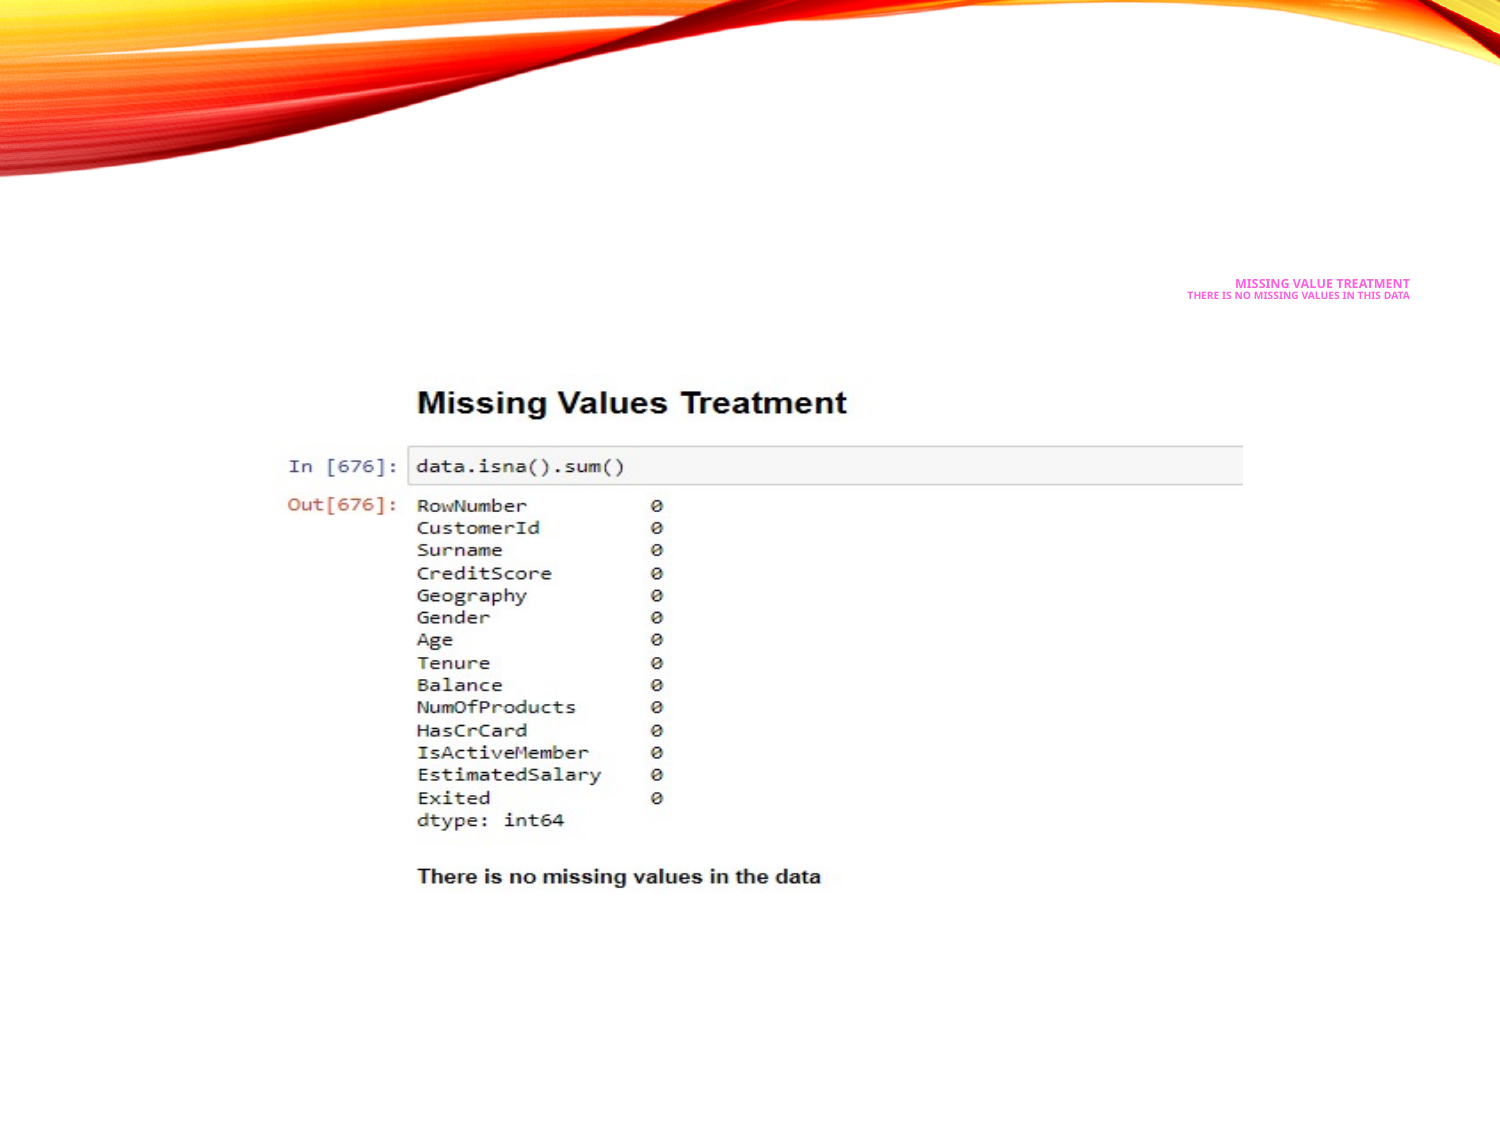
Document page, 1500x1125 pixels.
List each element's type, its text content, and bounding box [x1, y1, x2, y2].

picture [0, 0, 1500, 178]
title MISSING VALUE TREATMENT There is no missing values in this data [75, 269, 1425, 352]
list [245, 374, 1243, 938]
